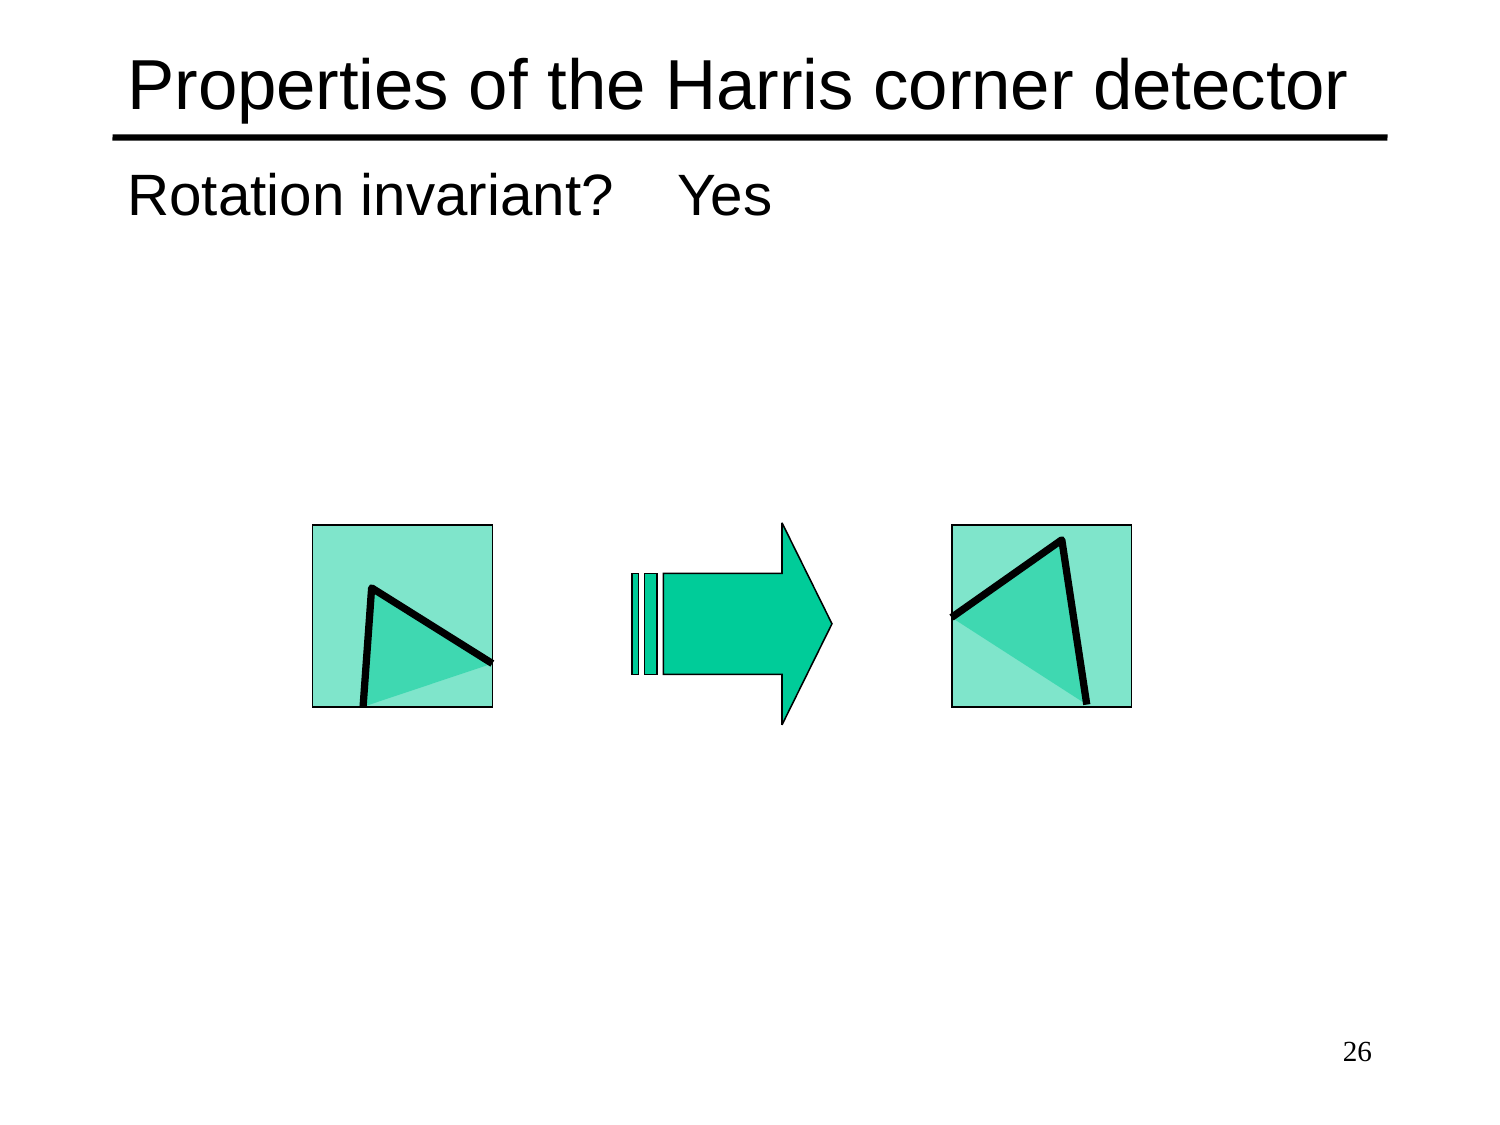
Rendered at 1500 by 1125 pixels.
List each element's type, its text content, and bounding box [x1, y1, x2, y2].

text_box Yes [662, 149, 975, 235]
slide_number 26 [1074, 1024, 1388, 1101]
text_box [312, 522, 1132, 726]
title Properties of the Harris corner detector [112, 12, 1388, 149]
list Rotation invariant? [112, 149, 1388, 526]
